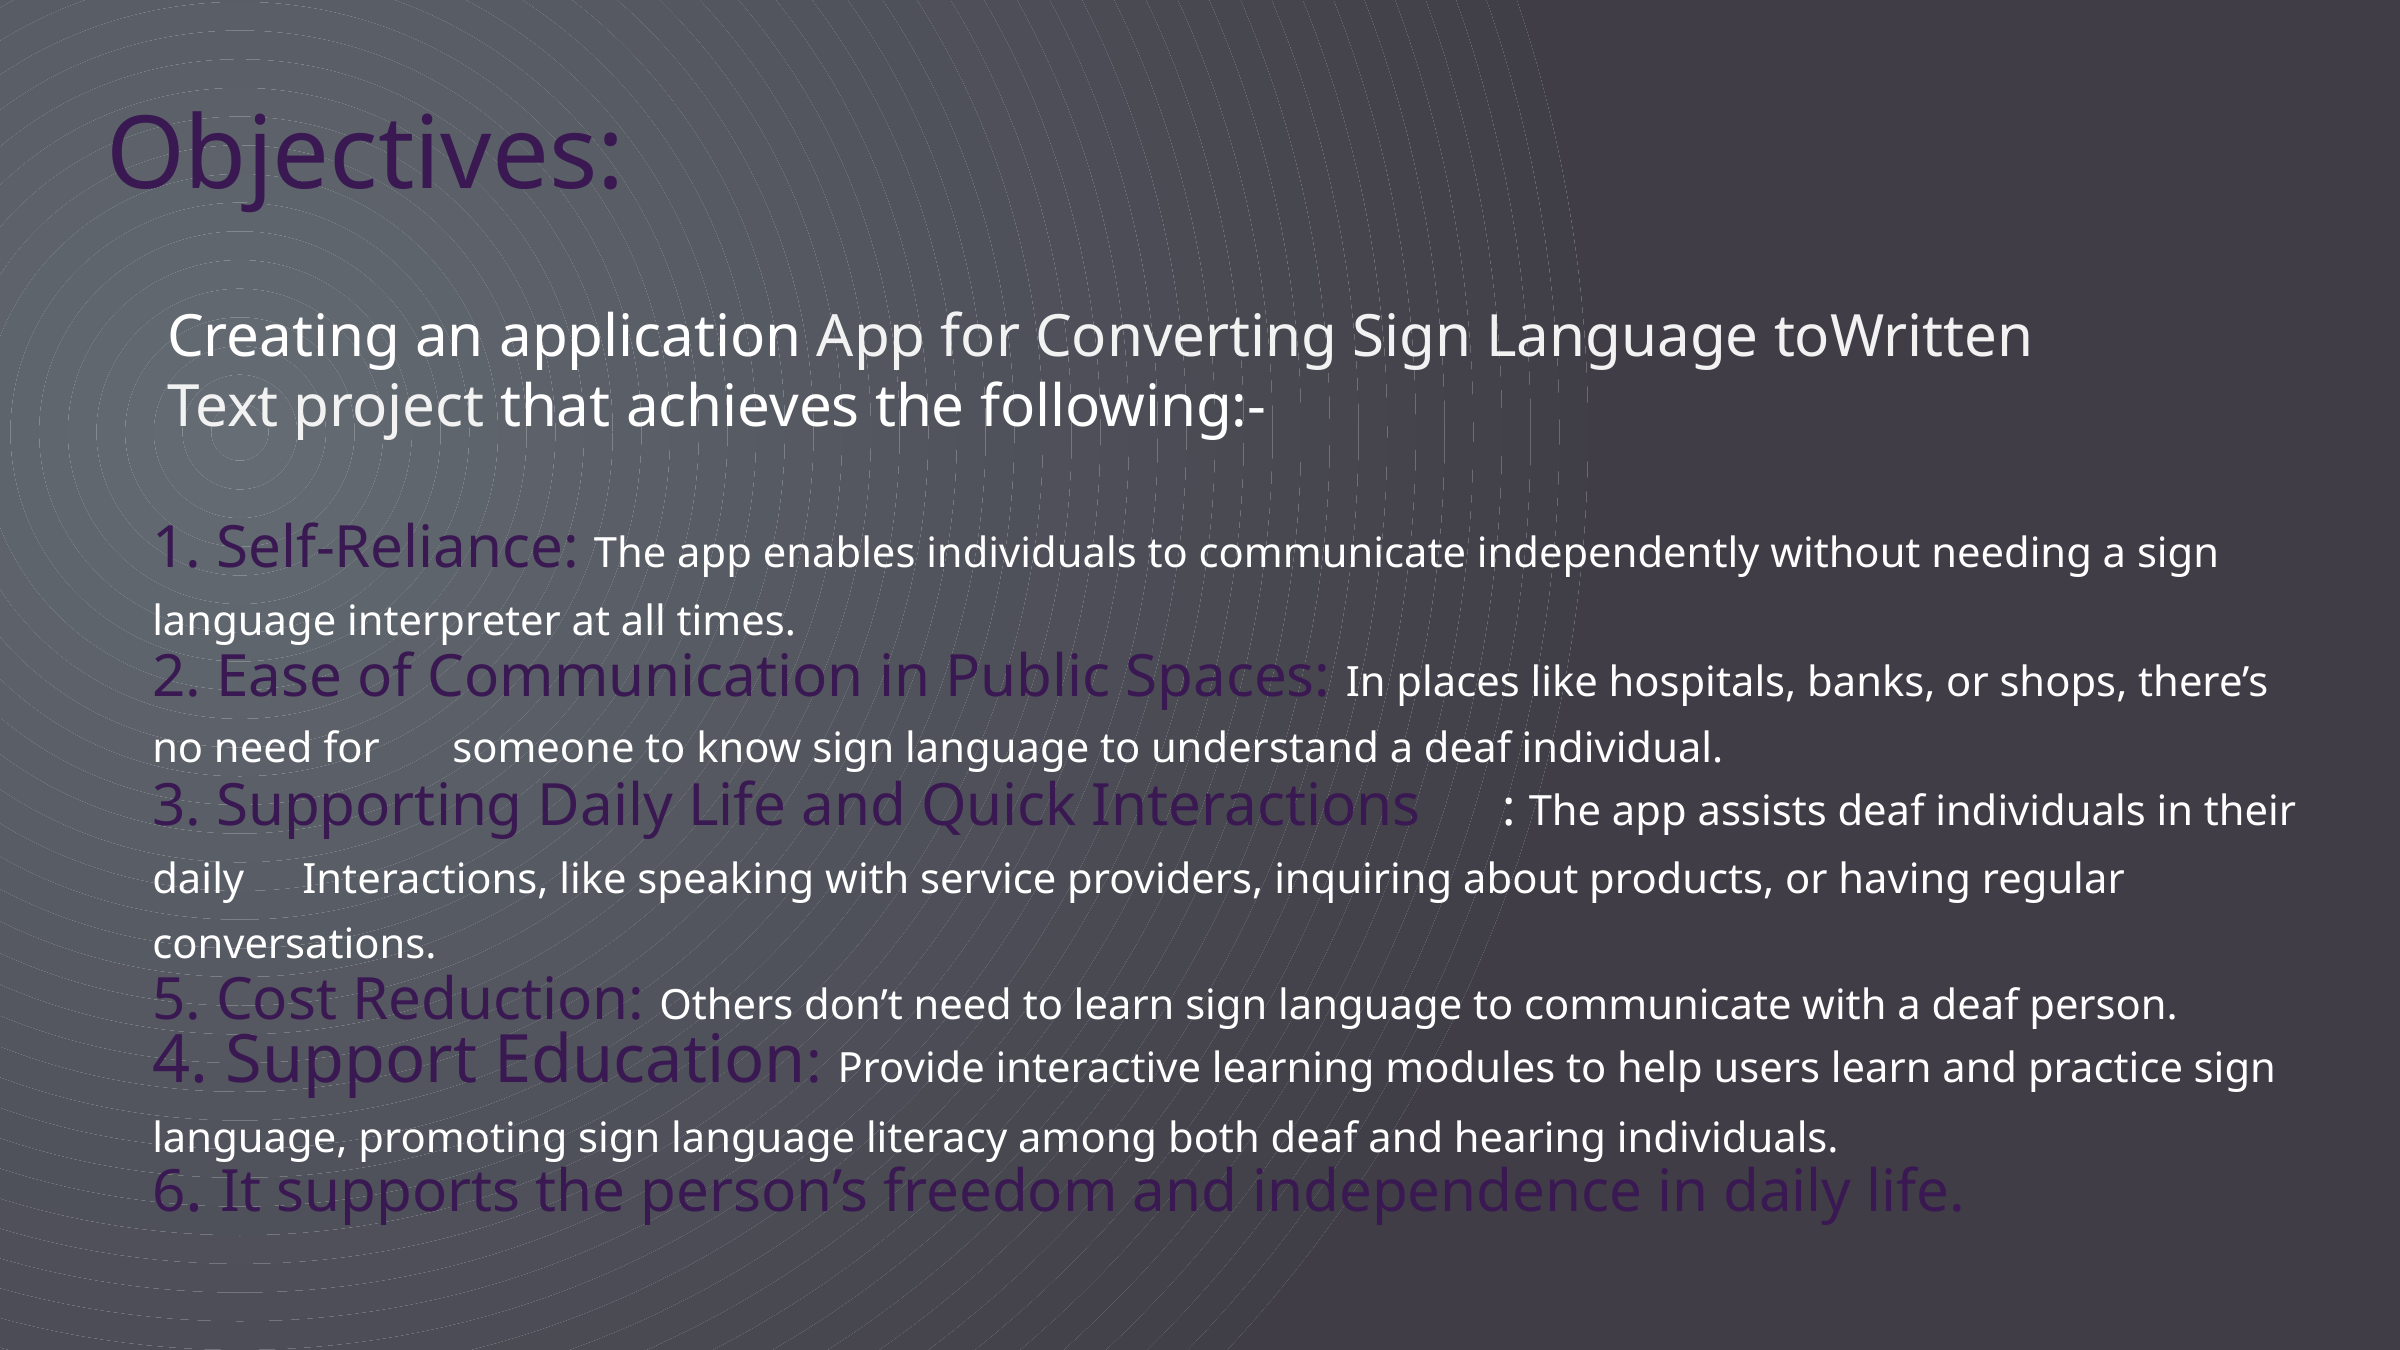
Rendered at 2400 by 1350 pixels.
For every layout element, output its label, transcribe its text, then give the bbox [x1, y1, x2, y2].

text_box Creating an application App for Converting Sign Language toWritten Text project that achieves the following:- [152, 290, 2159, 446]
text_box 1. Self-Reliance: The app enables individuals to communicate independently without needing a sign language interpreter at all times. 2. Ease of Communication in Public Spaces: In places like hospitals, banks, or shops, there’s no need for someone to know sign language to understand a deaf individual. 3. Supporting Daily Life and Quick Interactions : The app assists deaf individuals in their daily Interactions, like speaking with service providers, inquiring about products, or having regular conversations. 5. Cost Reduction: Others don’t need to learn sign language to communicate with a deaf person. 4. Support Education: Provide interactive learning modules to help users learn and practice sign language, promoting sign language literacy among both deaf and hearing individuals. 6. It supports the person’s freedom and independence in daily life. [152, 514, 2330, 1350]
text_box Objectives: [79, 83, 2197, 223]
